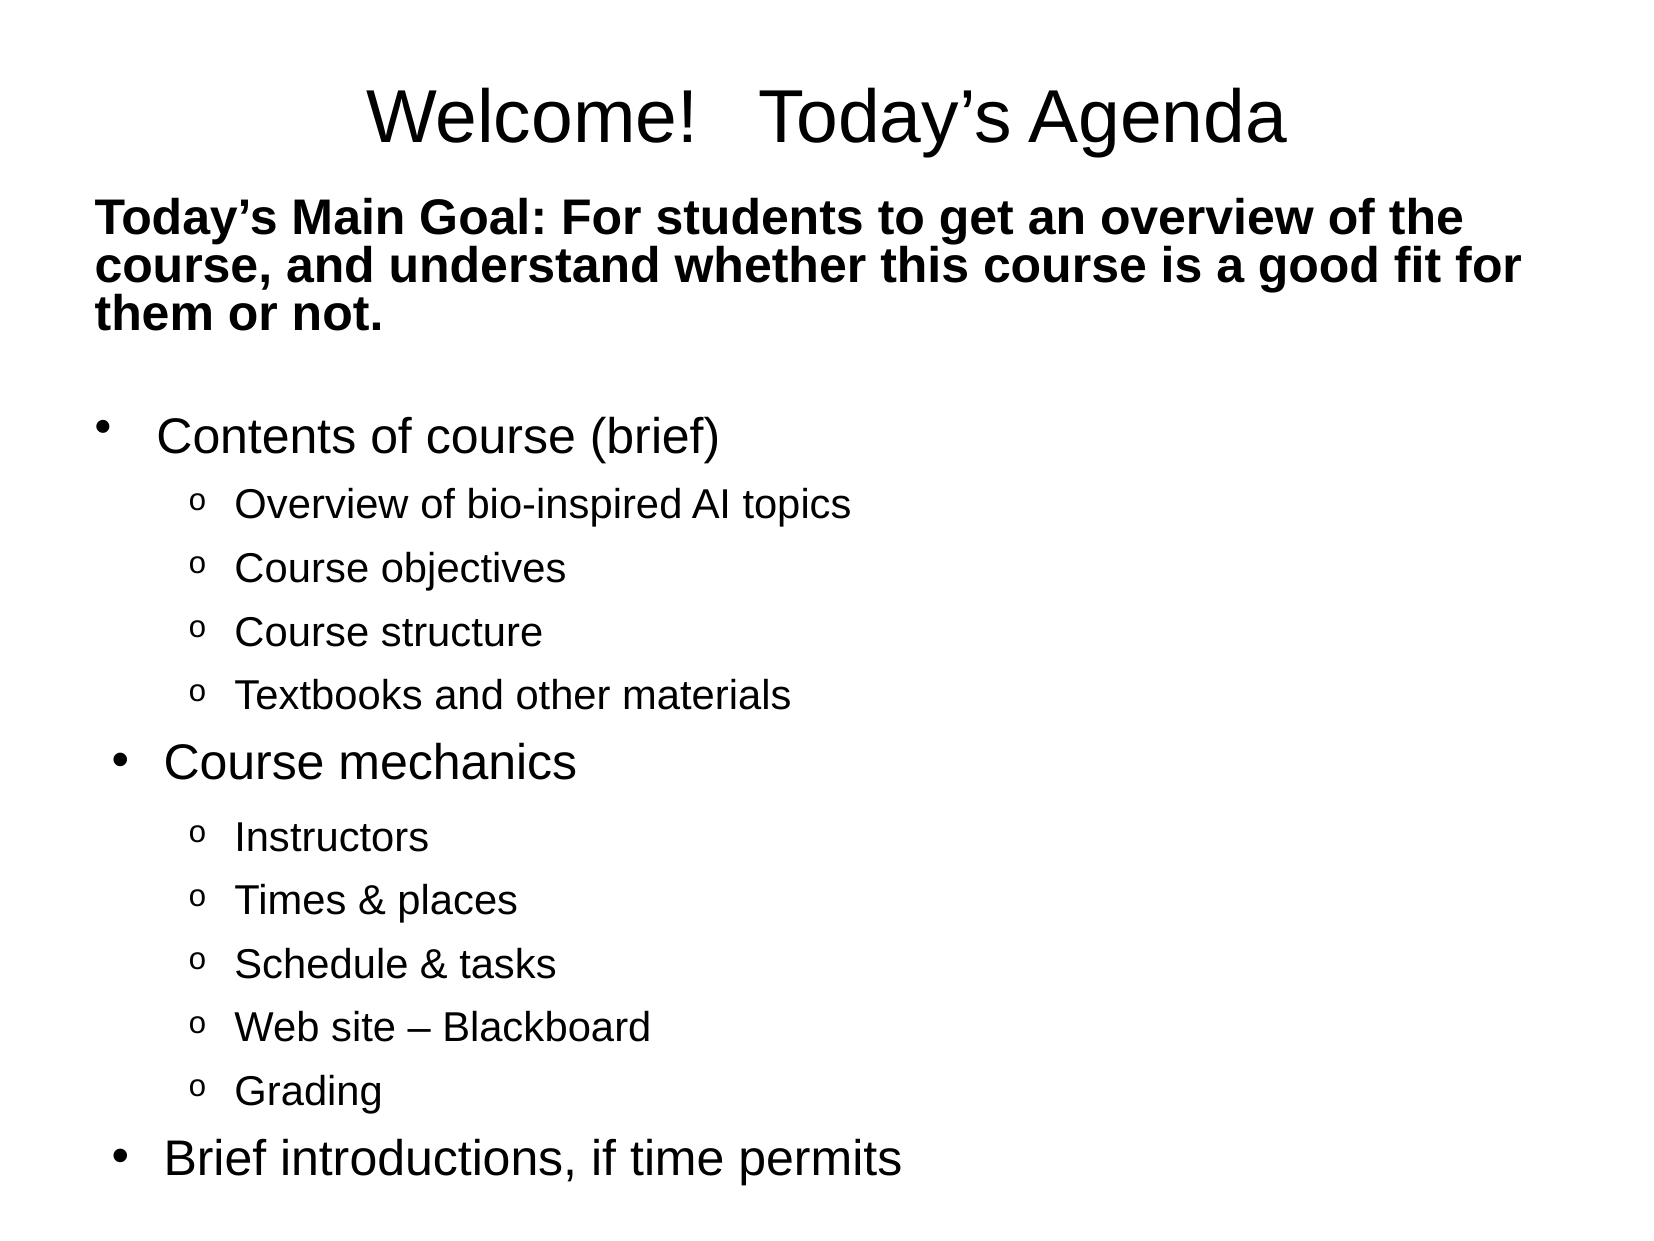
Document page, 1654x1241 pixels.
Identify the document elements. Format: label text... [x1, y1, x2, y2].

title Welcome! Today’s Agenda [82, 23, 1572, 231]
list Today’s Main Goal: For students to get an overview of the course, and understand whether this course is a good fit for them or not. Contents of course (brief) Overview of bio-inspired AI topics Course objectives Course structure Textbooks and other materials Course mechanics Instructors Times & places Schedule & tasks Web site – Blackboard Grading Brief introductions, if time permits [94, 195, 1548, 998]
